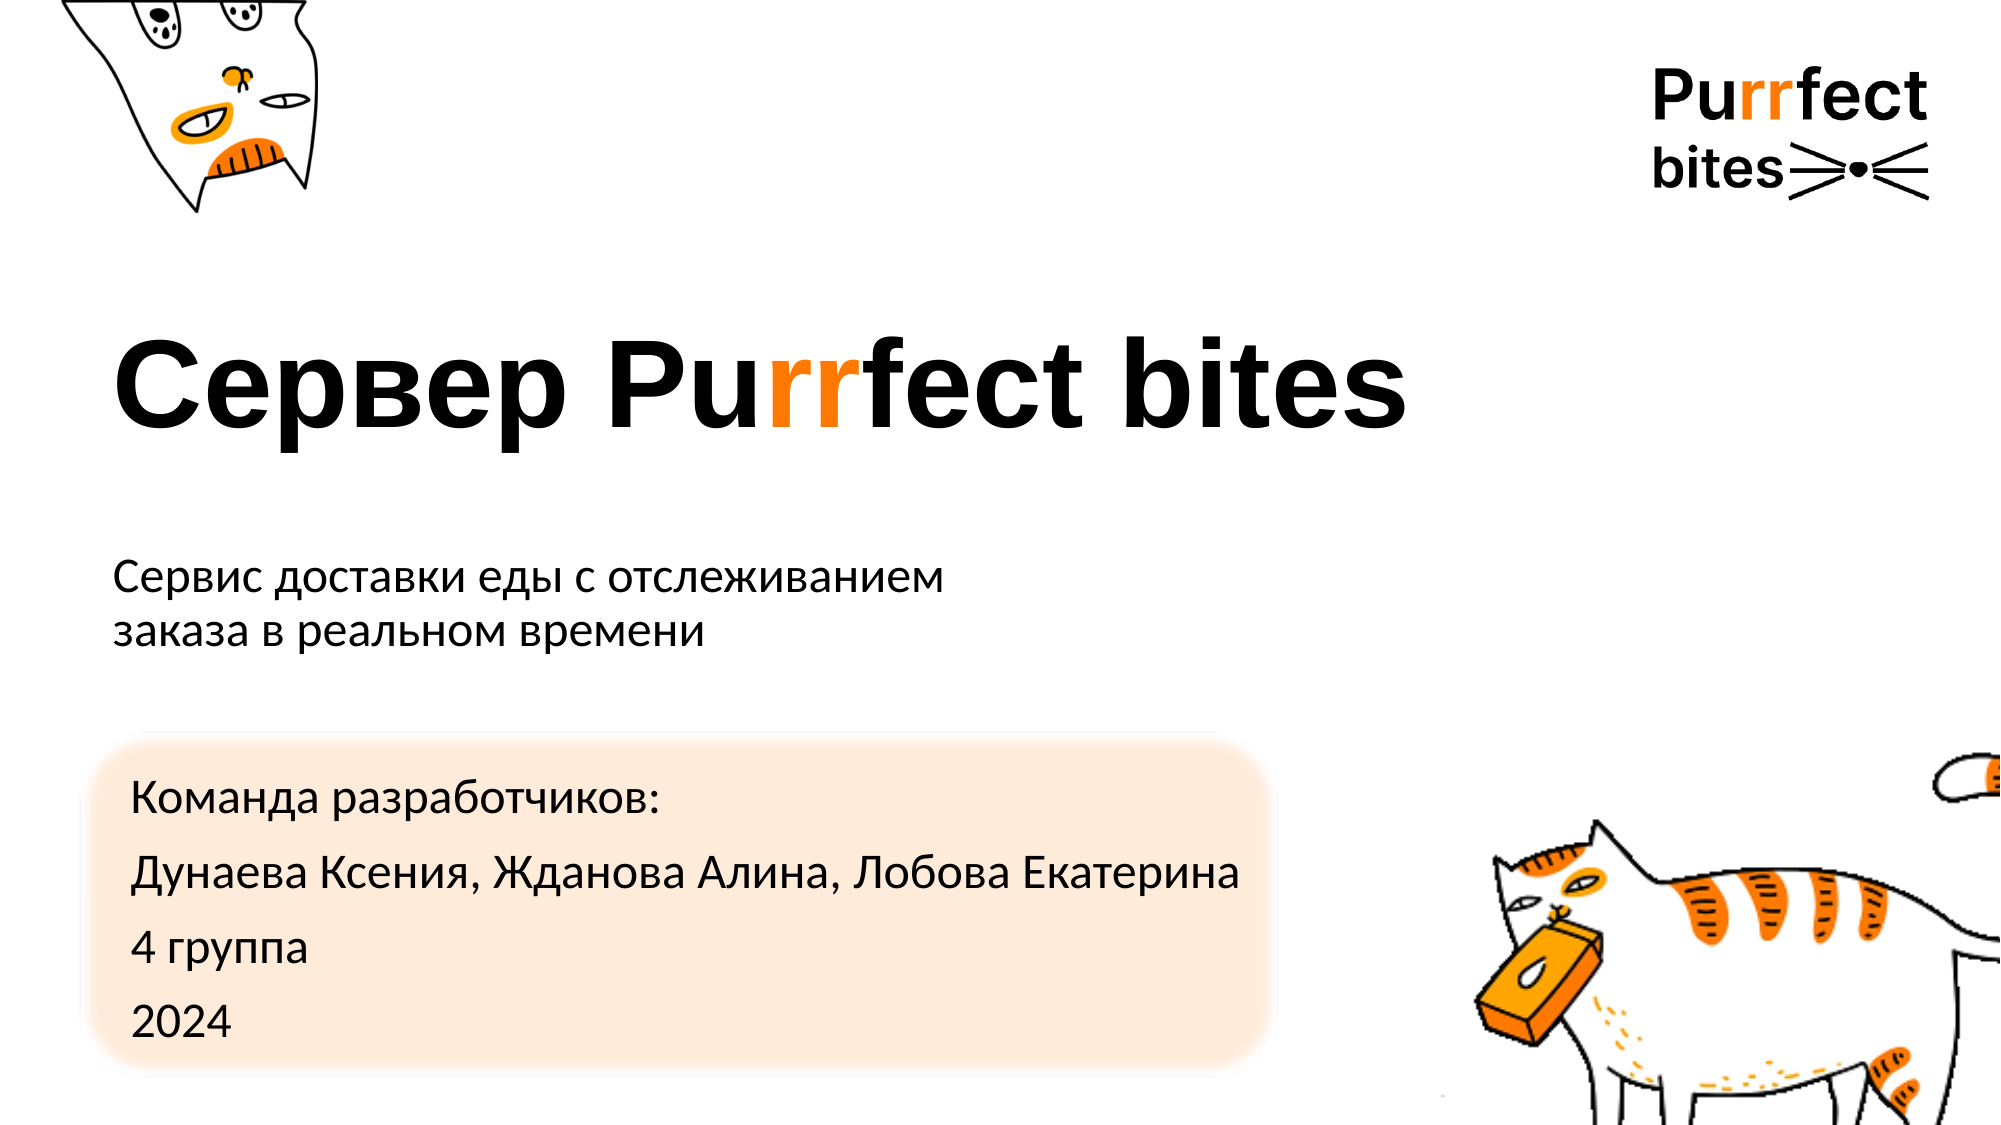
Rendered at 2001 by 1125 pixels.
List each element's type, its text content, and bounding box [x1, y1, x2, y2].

title Сервер Purrfect bites [97, 304, 1444, 463]
picture [1649, 51, 1950, 209]
subtitle Сервис доставки еды с отслеживанием заказа в реальном времени [149, 796, 1246, 1015]
subtitle Сервис доставки еды с отслеживанием заказа в реальном времени [97, 541, 967, 653]
text_box Команда разработчиков: Дунаева Ксения, Жданова Алина, Лобова Екатерина 4 группа 2024 [163, 811, 1231, 1000]
title Сервер Purrfect bites [134, 781, 1261, 1029]
picture [1360, 674, 2000, 1125]
text_box [98, 751, 1261, 1058]
picture [61, 0, 318, 213]
